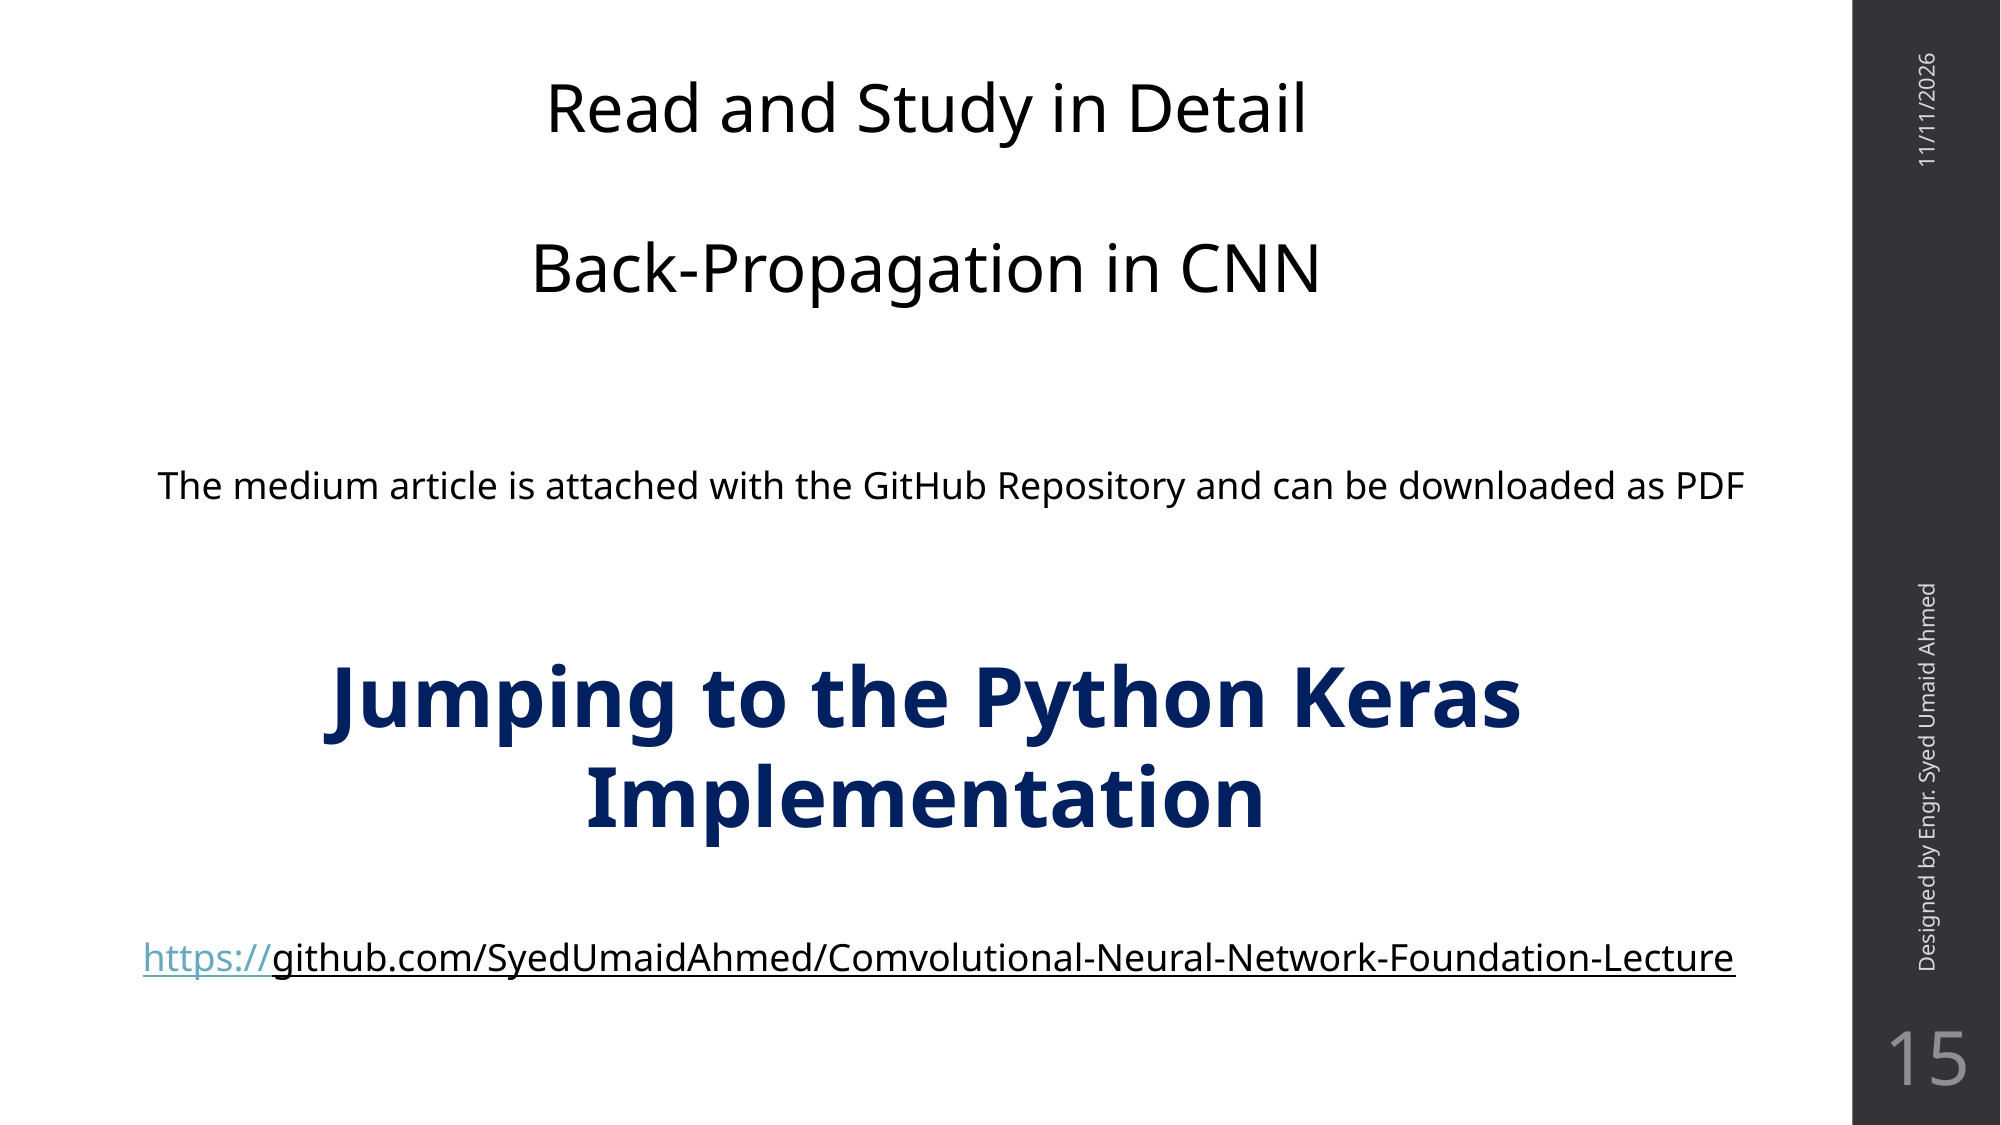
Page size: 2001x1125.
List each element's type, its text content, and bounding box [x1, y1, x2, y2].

text_box Jumping to the Python Keras Implementation [314, 636, 1540, 852]
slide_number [1897, 37, 1958, 351]
text_box https://github.com/SyedUmaidAhmed/Comvolutional-Neural-Network-Foundation-Lecture [127, 926, 1767, 993]
slide_number 15 [1852, 1012, 2000, 1110]
footer Designed by Engr. Syed Umaid Ahmed [1897, 400, 1958, 988]
text_box Read and Study in Detail Back-Propagation in CNN [514, 58, 1340, 313]
text_box The medium article is attached with the GitHub Repository and can be downloaded as PDF [142, 454, 1762, 604]
